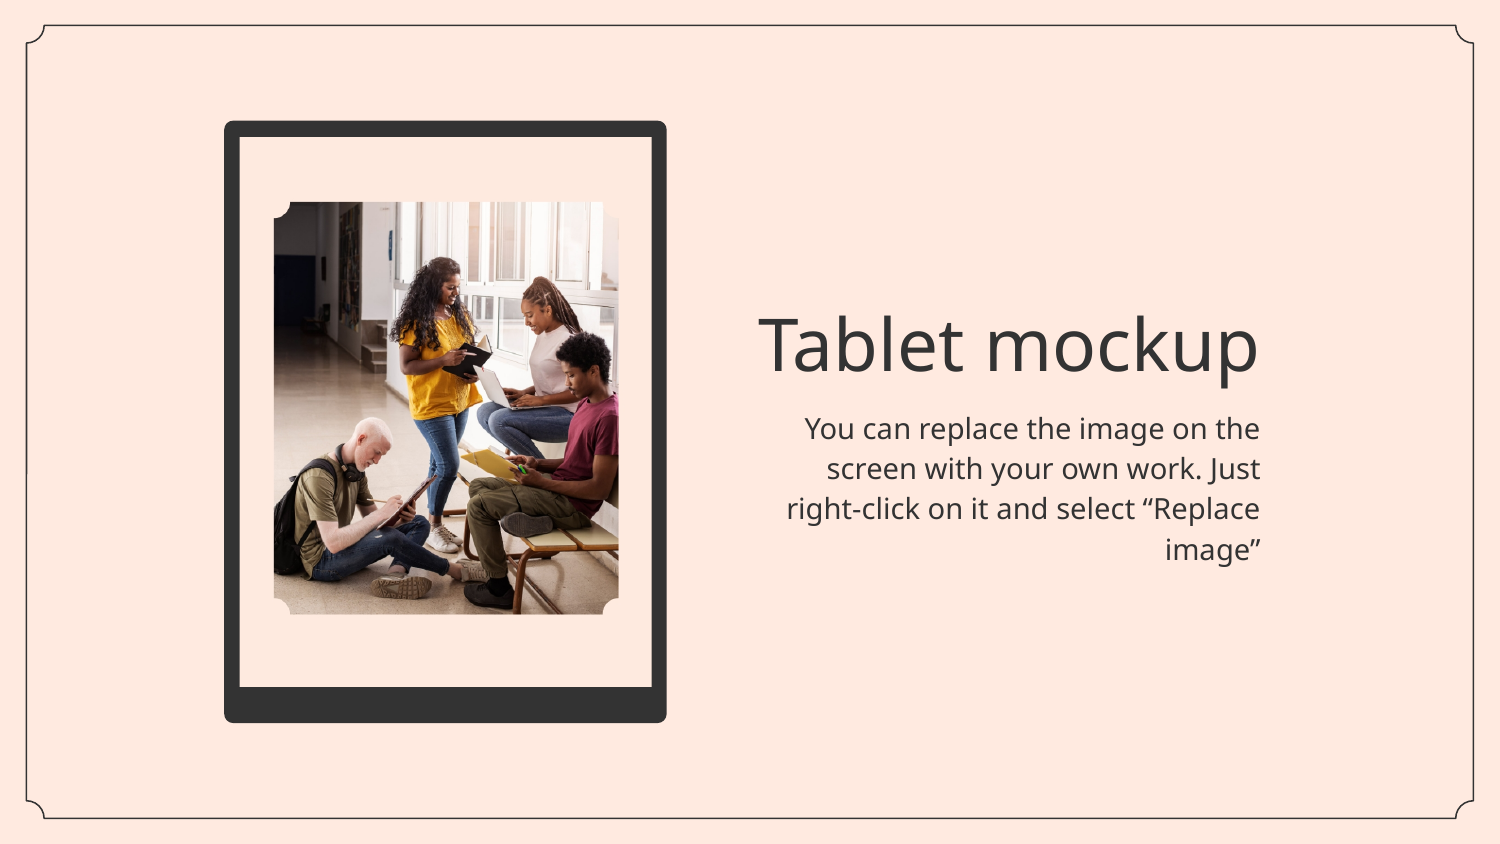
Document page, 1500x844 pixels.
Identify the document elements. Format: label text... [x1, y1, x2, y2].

title Tablet mockup [736, 303, 1276, 390]
picture [239, 137, 652, 687]
text_box [224, 120, 667, 724]
subtitle You can replace the image on the screen with your own work. Just right-click on it and select “Replace image” [736, 390, 1276, 540]
